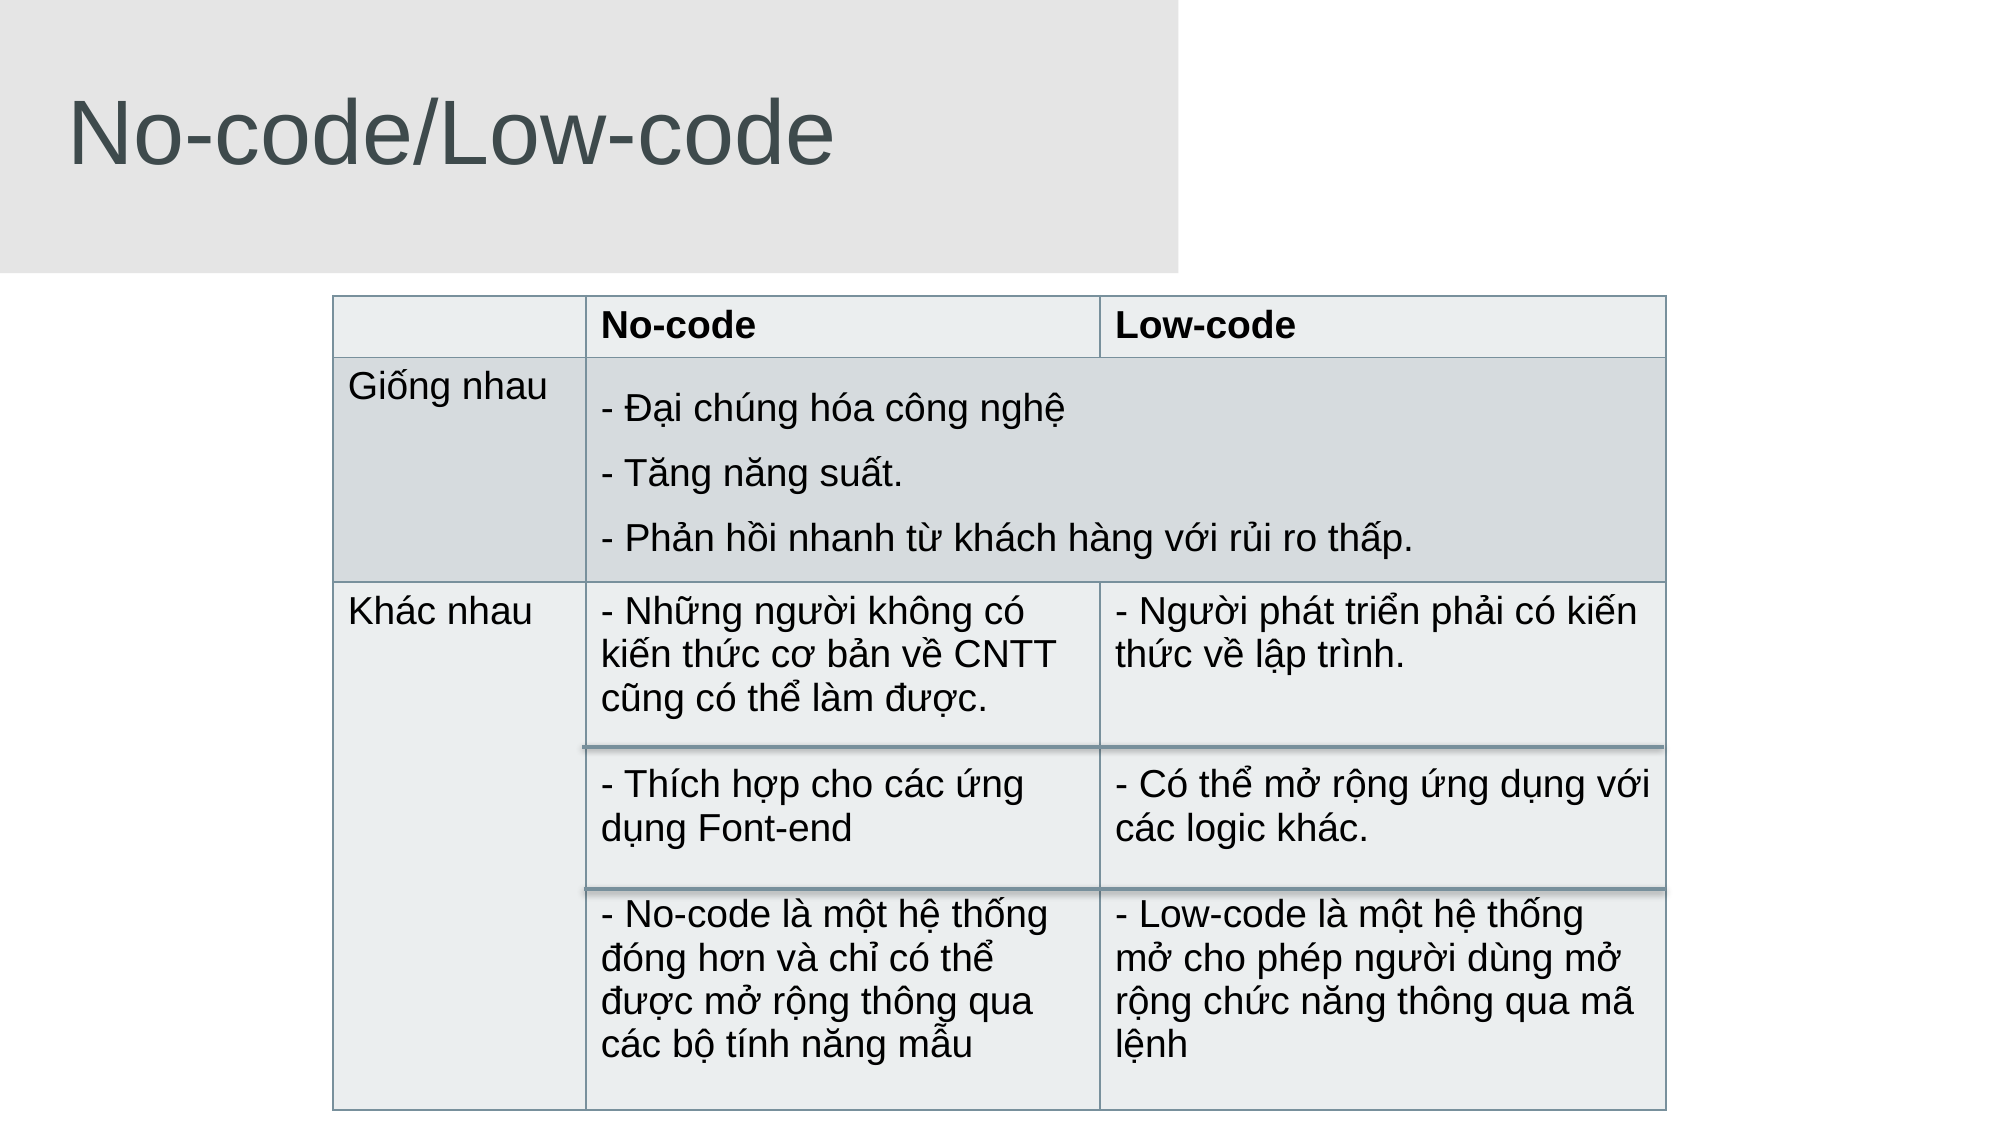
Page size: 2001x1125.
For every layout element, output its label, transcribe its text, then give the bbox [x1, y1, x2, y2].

table_cell - Người phát triển phải có kiến thức về lập trình. - Có thể mở rộng ứng dụng với các logic khác. - Low-code là một hệ thống mở cho phép người dùng mở rộng chức năng thông qua mã lệnh [1101, 583, 1665, 744]
text_box No-code/Low-code [52, 65, 1124, 191]
table_header Low-code [1101, 297, 1665, 357]
text_box [0, 0, 1180, 275]
table_cell Khác nhau [334, 583, 585, 1109]
table_cell - Những người không có kiến thức cơ bản về CNTT cũng có thể làm được. - Thích hợp cho các ứng dụng Font-end - No-code là một hệ thống đóng hơn và chỉ có thể được mở rộng thông qua các bộ tính năng mẫu [587, 756, 1099, 885]
table_cell - Người phát triển phải có kiến thức về lập trình. - Có thể mở rộng ứng dụng với các logic khác. - Low-code là một hệ thống mở cho phép người dùng mở rộng chức năng thông qua mã lệnh [1101, 899, 1665, 1109]
table_cell - Những người không có kiến thức cơ bản về CNTT cũng có thể làm được. - Thích hợp cho các ứng dụng Font-end - No-code là một hệ thống đóng hơn và chỉ có thể được mở rộng thông qua các bộ tính năng mẫu [587, 583, 1099, 743]
table_header No-code [587, 297, 1099, 357]
table_cell - Người phát triển phải có kiến thức về lập trình. - Có thể mở rộng ứng dụng với các logic khác. - Low-code là một hệ thống mở cho phép người dùng mở rộng chức năng thông qua mã lệnh [1101, 755, 1665, 885]
table_cell - Những người không có kiến thức cơ bản về CNTT cũng có thể làm được. - Thích hợp cho các ứng dụng Font-end - No-code là một hệ thống đóng hơn và chỉ có thể được mở rộng thông qua các bộ tính năng mẫu [587, 900, 1099, 1109]
table_cell Giống nhau [334, 358, 585, 581]
table_header [334, 297, 585, 357]
table_cell - Đại chúng hóa công nghệ - Tăng năng suất. - Phản hồi nhanh từ khách hàng với rủi ro thấp. [587, 358, 1665, 581]
